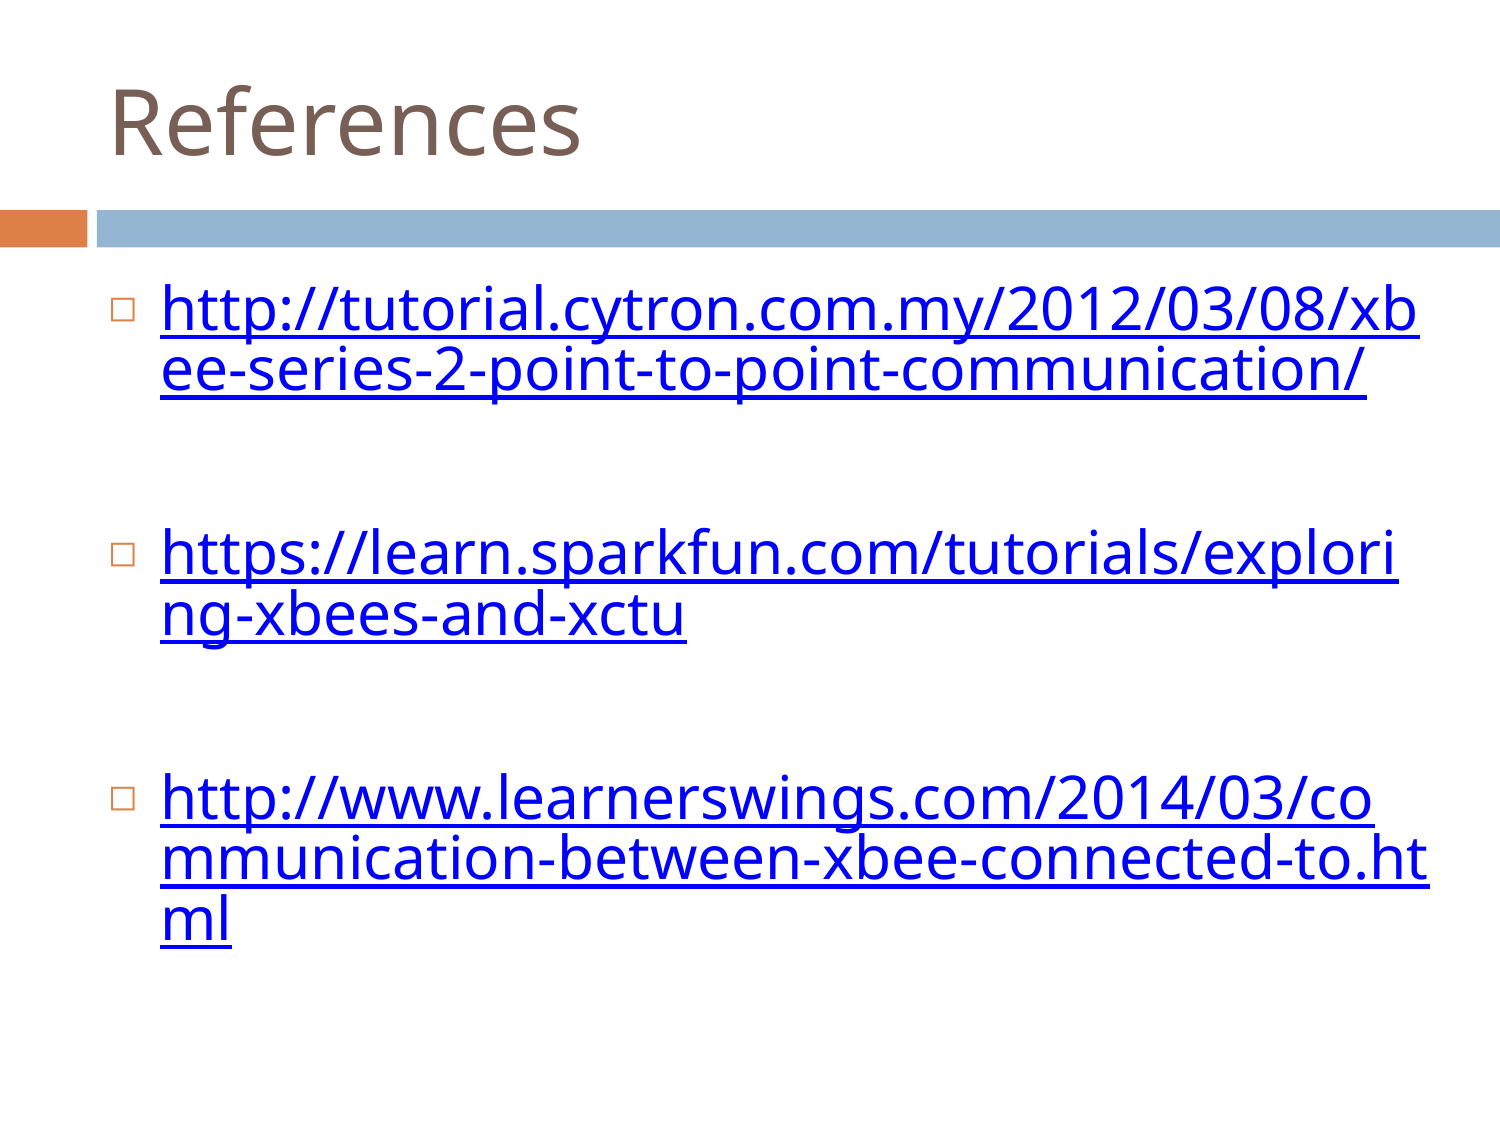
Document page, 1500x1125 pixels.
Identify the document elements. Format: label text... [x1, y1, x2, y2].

title References [99, 36, 1439, 201]
list http://tutorial.cytron.com.my/2012/03/08/xbee-series-2-point-to-point-communication/ https://learn.sparkfun.com/tutorials/exploring-xbees-and-xctu http://www.learnerswings.com/2014/03/communication-between-xbee-connected-to.html [99, 261, 1439, 1001]
